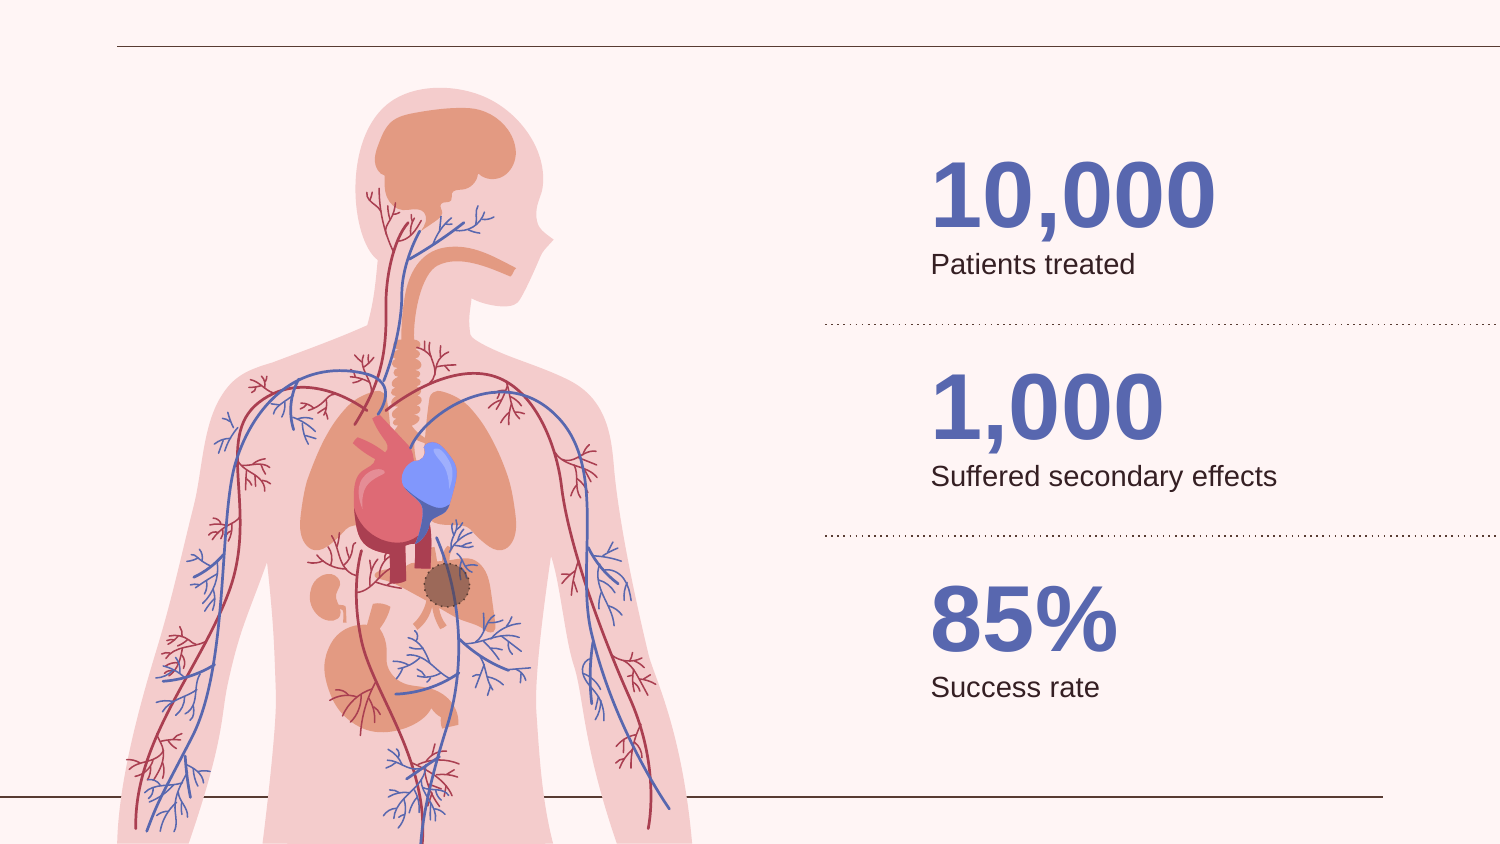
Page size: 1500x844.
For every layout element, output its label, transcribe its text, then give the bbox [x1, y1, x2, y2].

title 85% [915, 560, 1383, 653]
title 1,000 [915, 349, 1383, 441]
subtitle Suffered secondary effects [915, 441, 1383, 495]
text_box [116, 87, 693, 844]
subtitle Patients treated [915, 243, 1383, 283]
title 10,000 [915, 137, 1383, 243]
subtitle Success rate [915, 653, 1383, 706]
